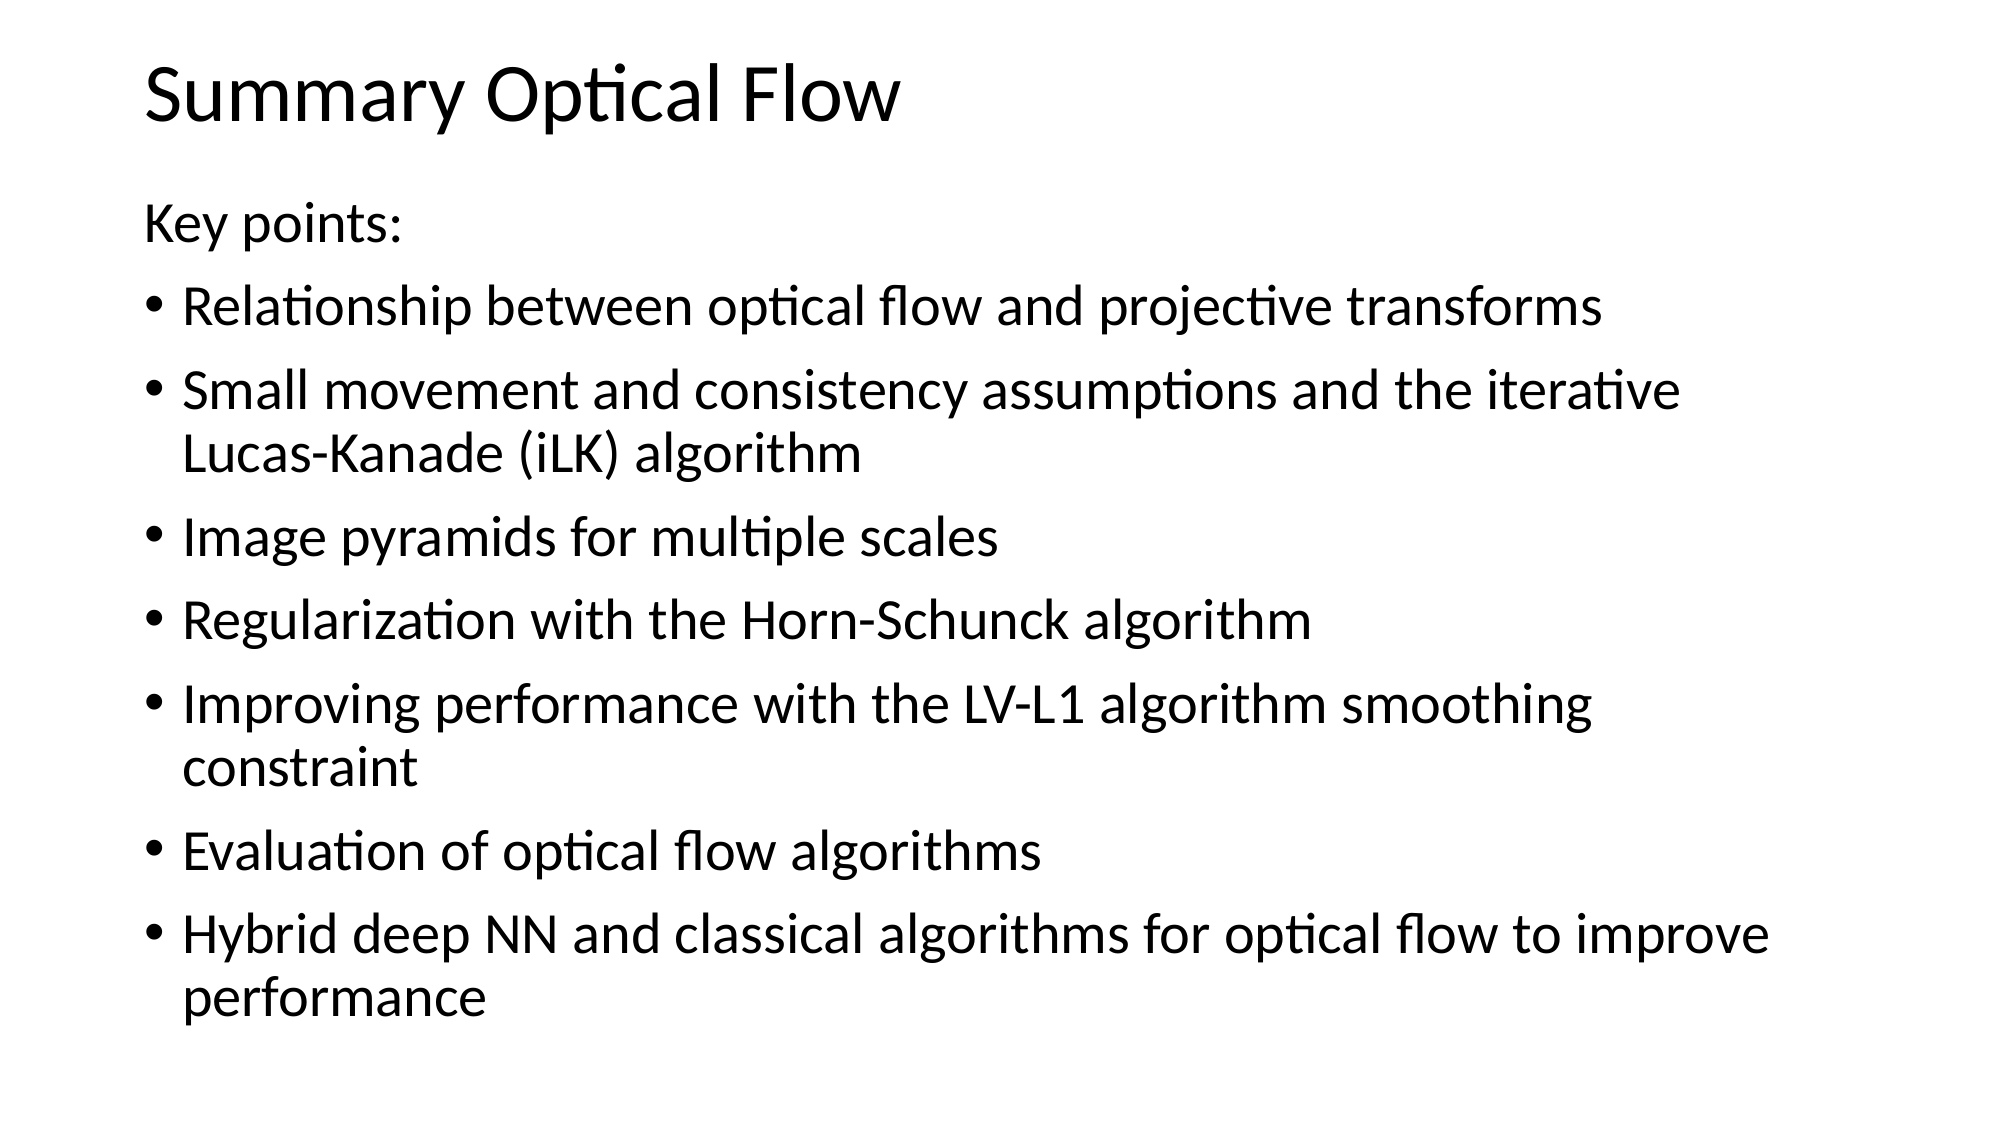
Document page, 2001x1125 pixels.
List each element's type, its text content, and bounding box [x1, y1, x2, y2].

list Key points: Relationship between optical flow and projective transforms Small movement and consistency assumptions and the iterative Lucas-Kanade (iLK) algorithm Image pyramids for multiple scales Regularization with the Horn-Schunck algorithm Improving performance with the LV-L1 algorithm smoothing constraint Evaluation of optical flow algorithms Hybrid deep NN and classical algorithms for optical flow to improve performance [129, 184, 1855, 1102]
title Summary Optical Flow [129, 22, 1855, 166]
